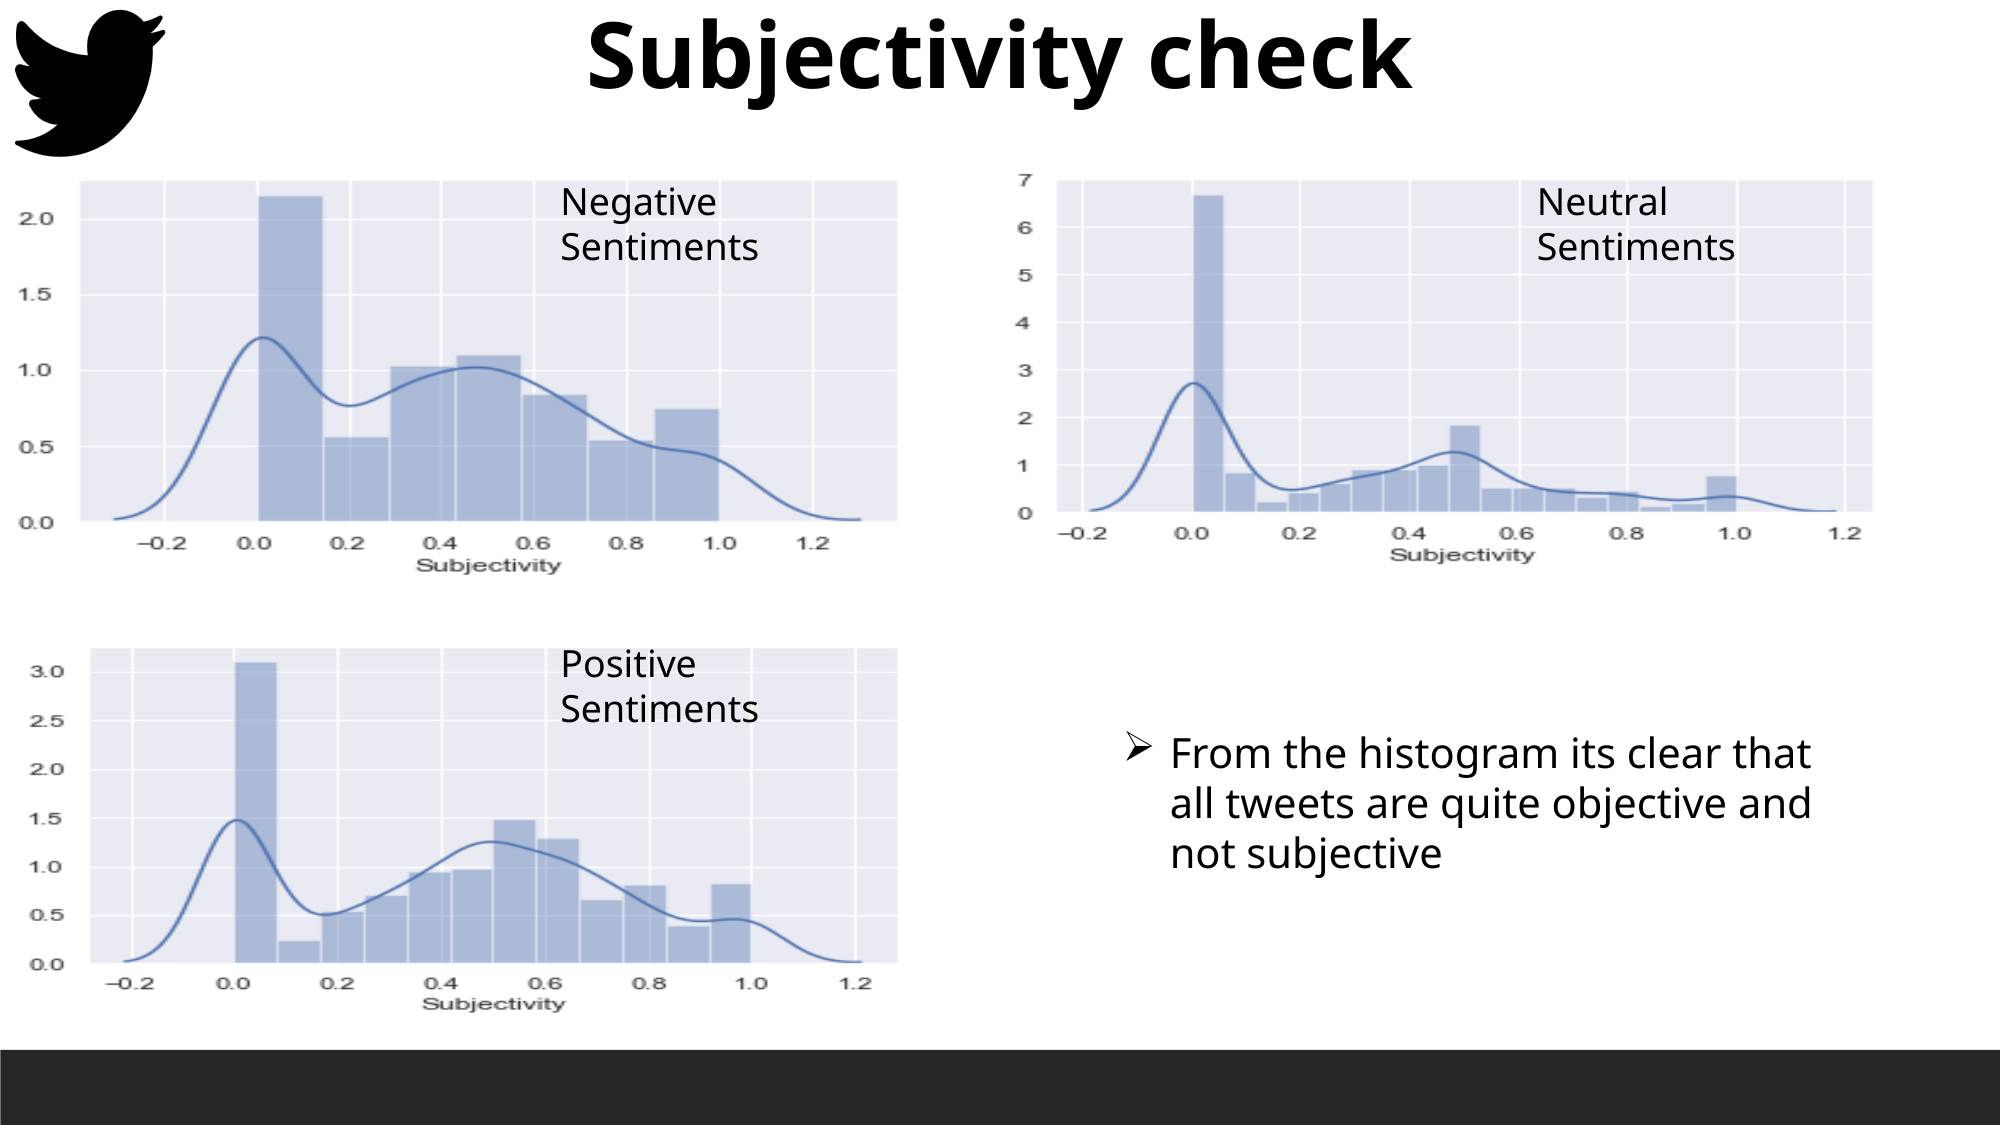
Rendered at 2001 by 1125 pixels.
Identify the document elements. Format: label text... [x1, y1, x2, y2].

text_box From the histogram its clear that all tweets are quite objective and not subjective [1108, 719, 1867, 885]
text_box Subjectivity check [229, 0, 1842, 115]
picture [0, 0, 930, 586]
picture [10, 627, 930, 1023]
picture [999, 158, 1903, 576]
